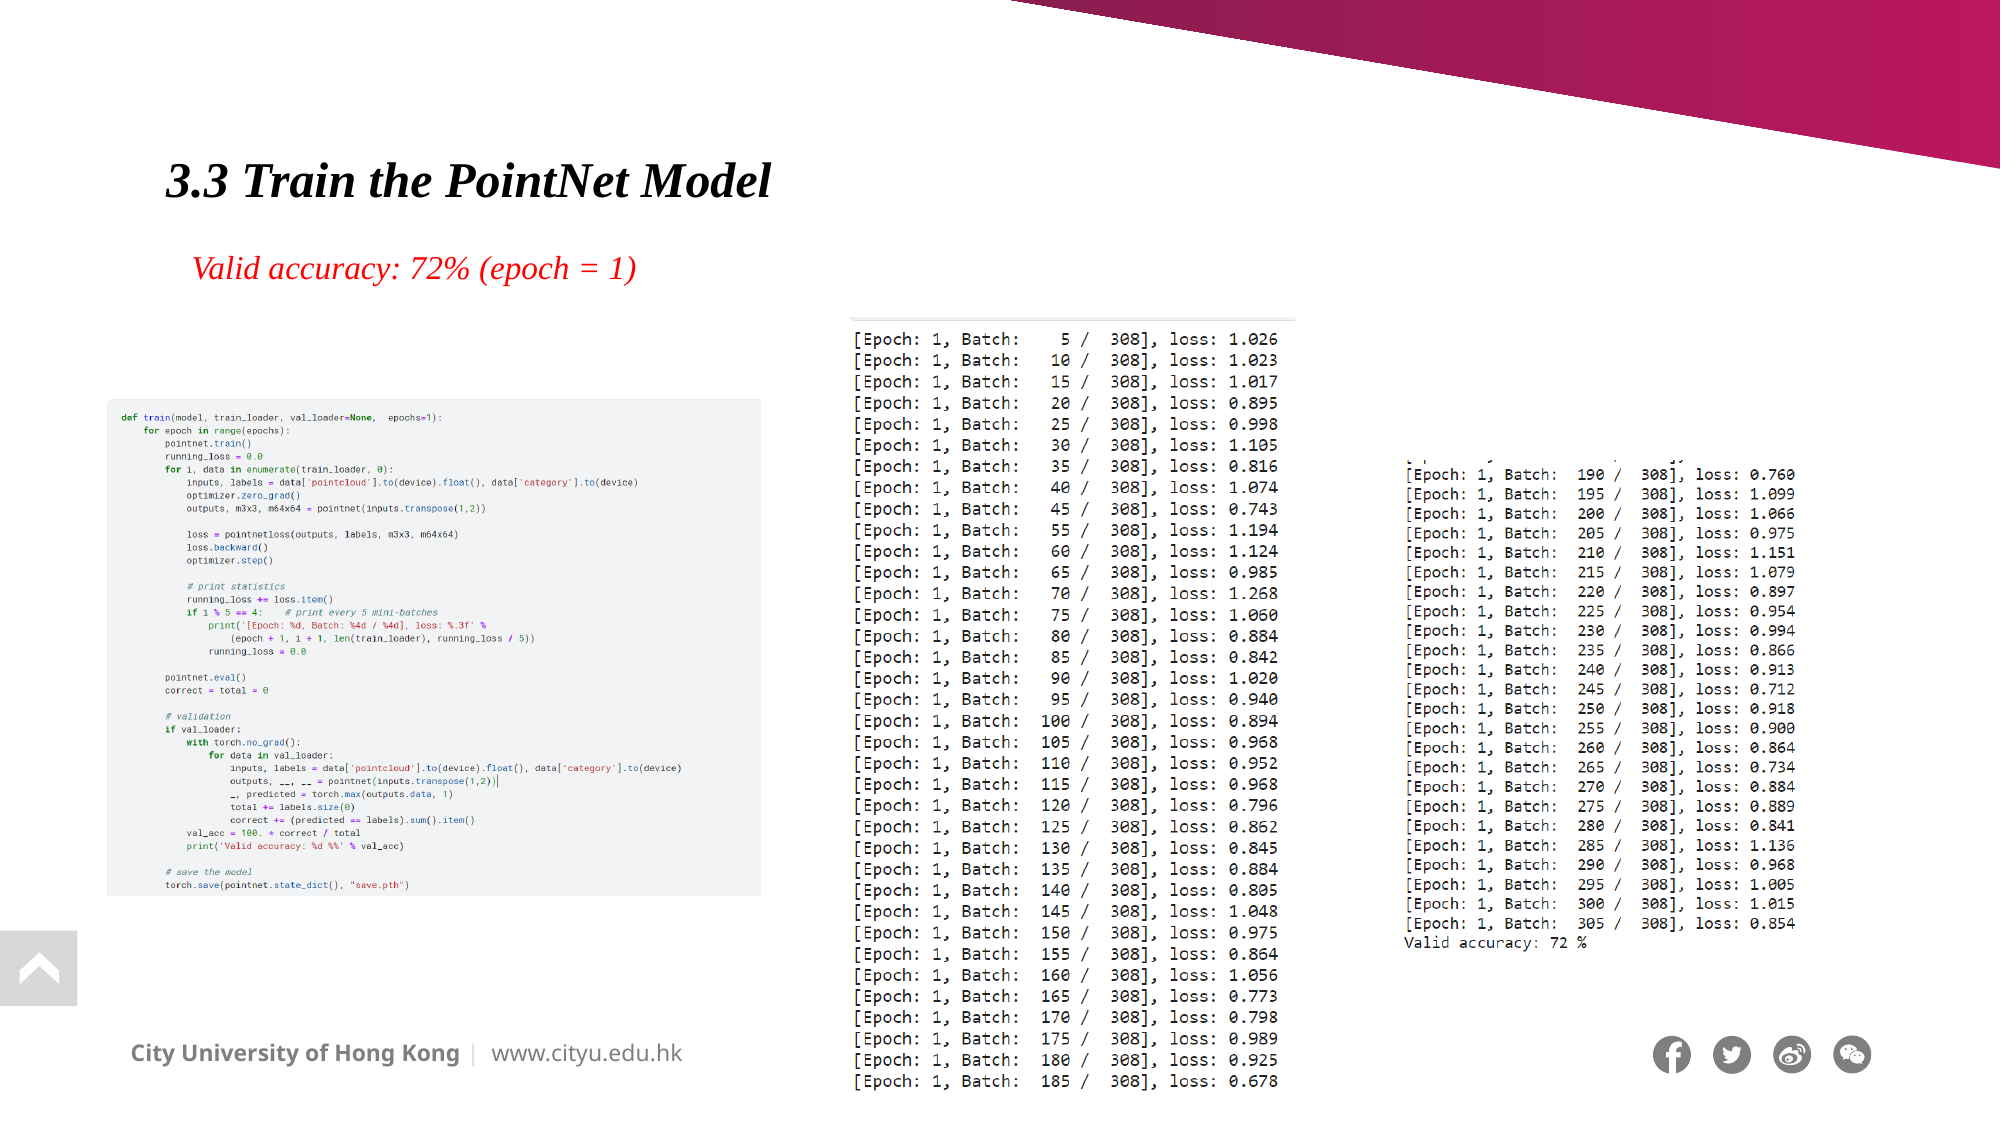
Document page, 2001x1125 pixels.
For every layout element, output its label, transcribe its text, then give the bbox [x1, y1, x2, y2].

picture [1392, 460, 1843, 963]
picture [102, 396, 762, 896]
text_box 3.3 Train the PointNet Model [113, 46, 1860, 216]
picture [842, 317, 1295, 1092]
text_box Valid accuracy: 72% (epoch = 1) [176, 238, 1787, 294]
